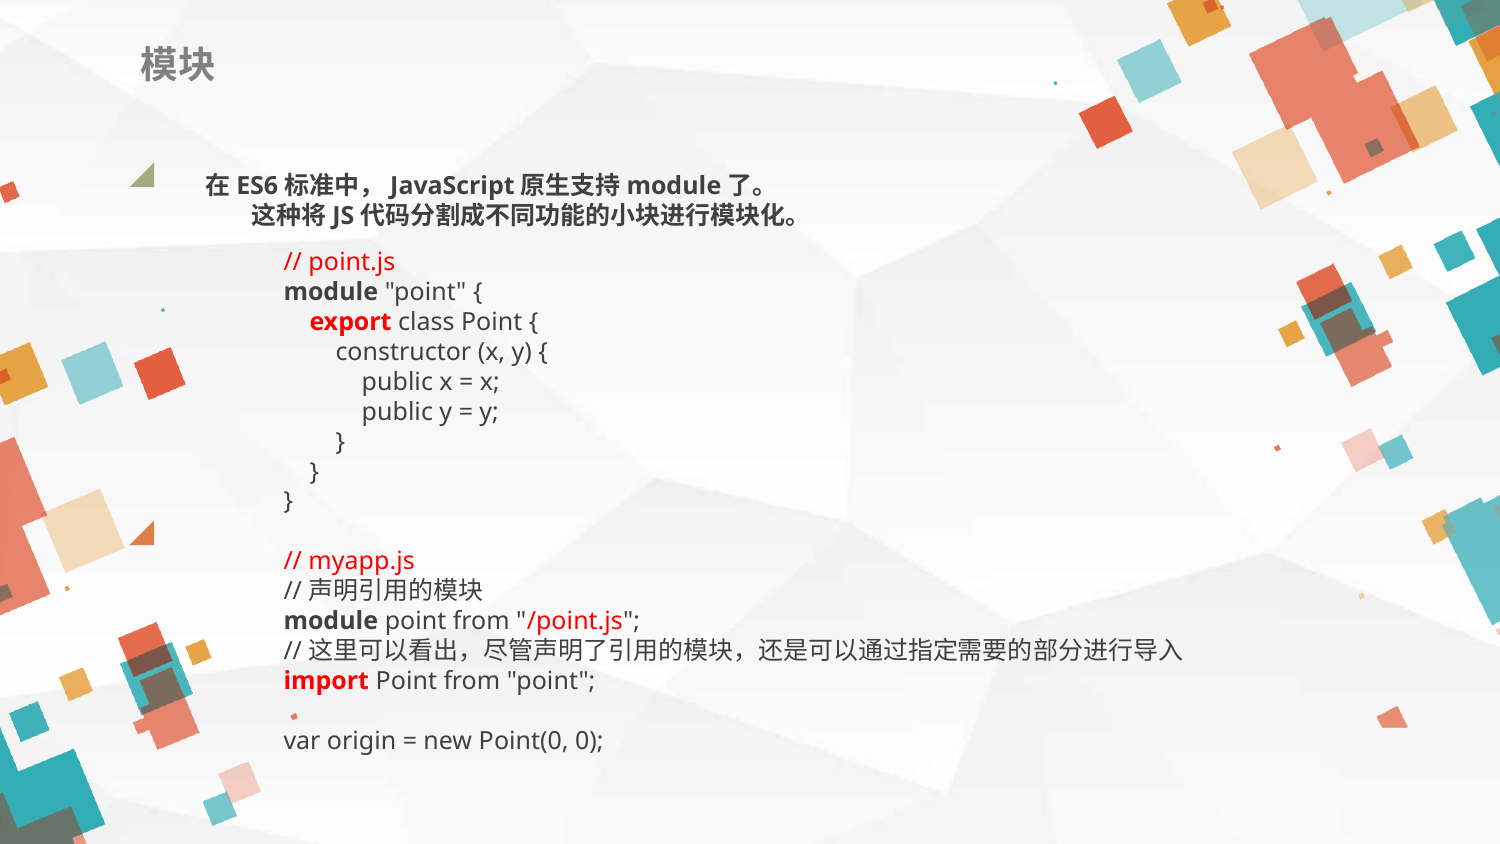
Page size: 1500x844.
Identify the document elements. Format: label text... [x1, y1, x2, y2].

picture [0, 0, 1500, 844]
text_box // point.js module "point" { export class Point { constructor (x, y) { public x = x; public y = y; } } } // myapp.js //声明引用的模块 module point from "/point.js"; //这里可以看出，尽管声明了引用的模块，还是可以通过指定需要的部分进行导入 import Point from "point"; var origin = new Point(0, 0); [539, 237, 1215, 762]
text_box 在ES6标准中，JavaScript原生支持module了。 这种将JS代码分割成不同功能的小块进行模块化。 [190, 162, 826, 237]
text_box 模块 [140, 32, 491, 95]
